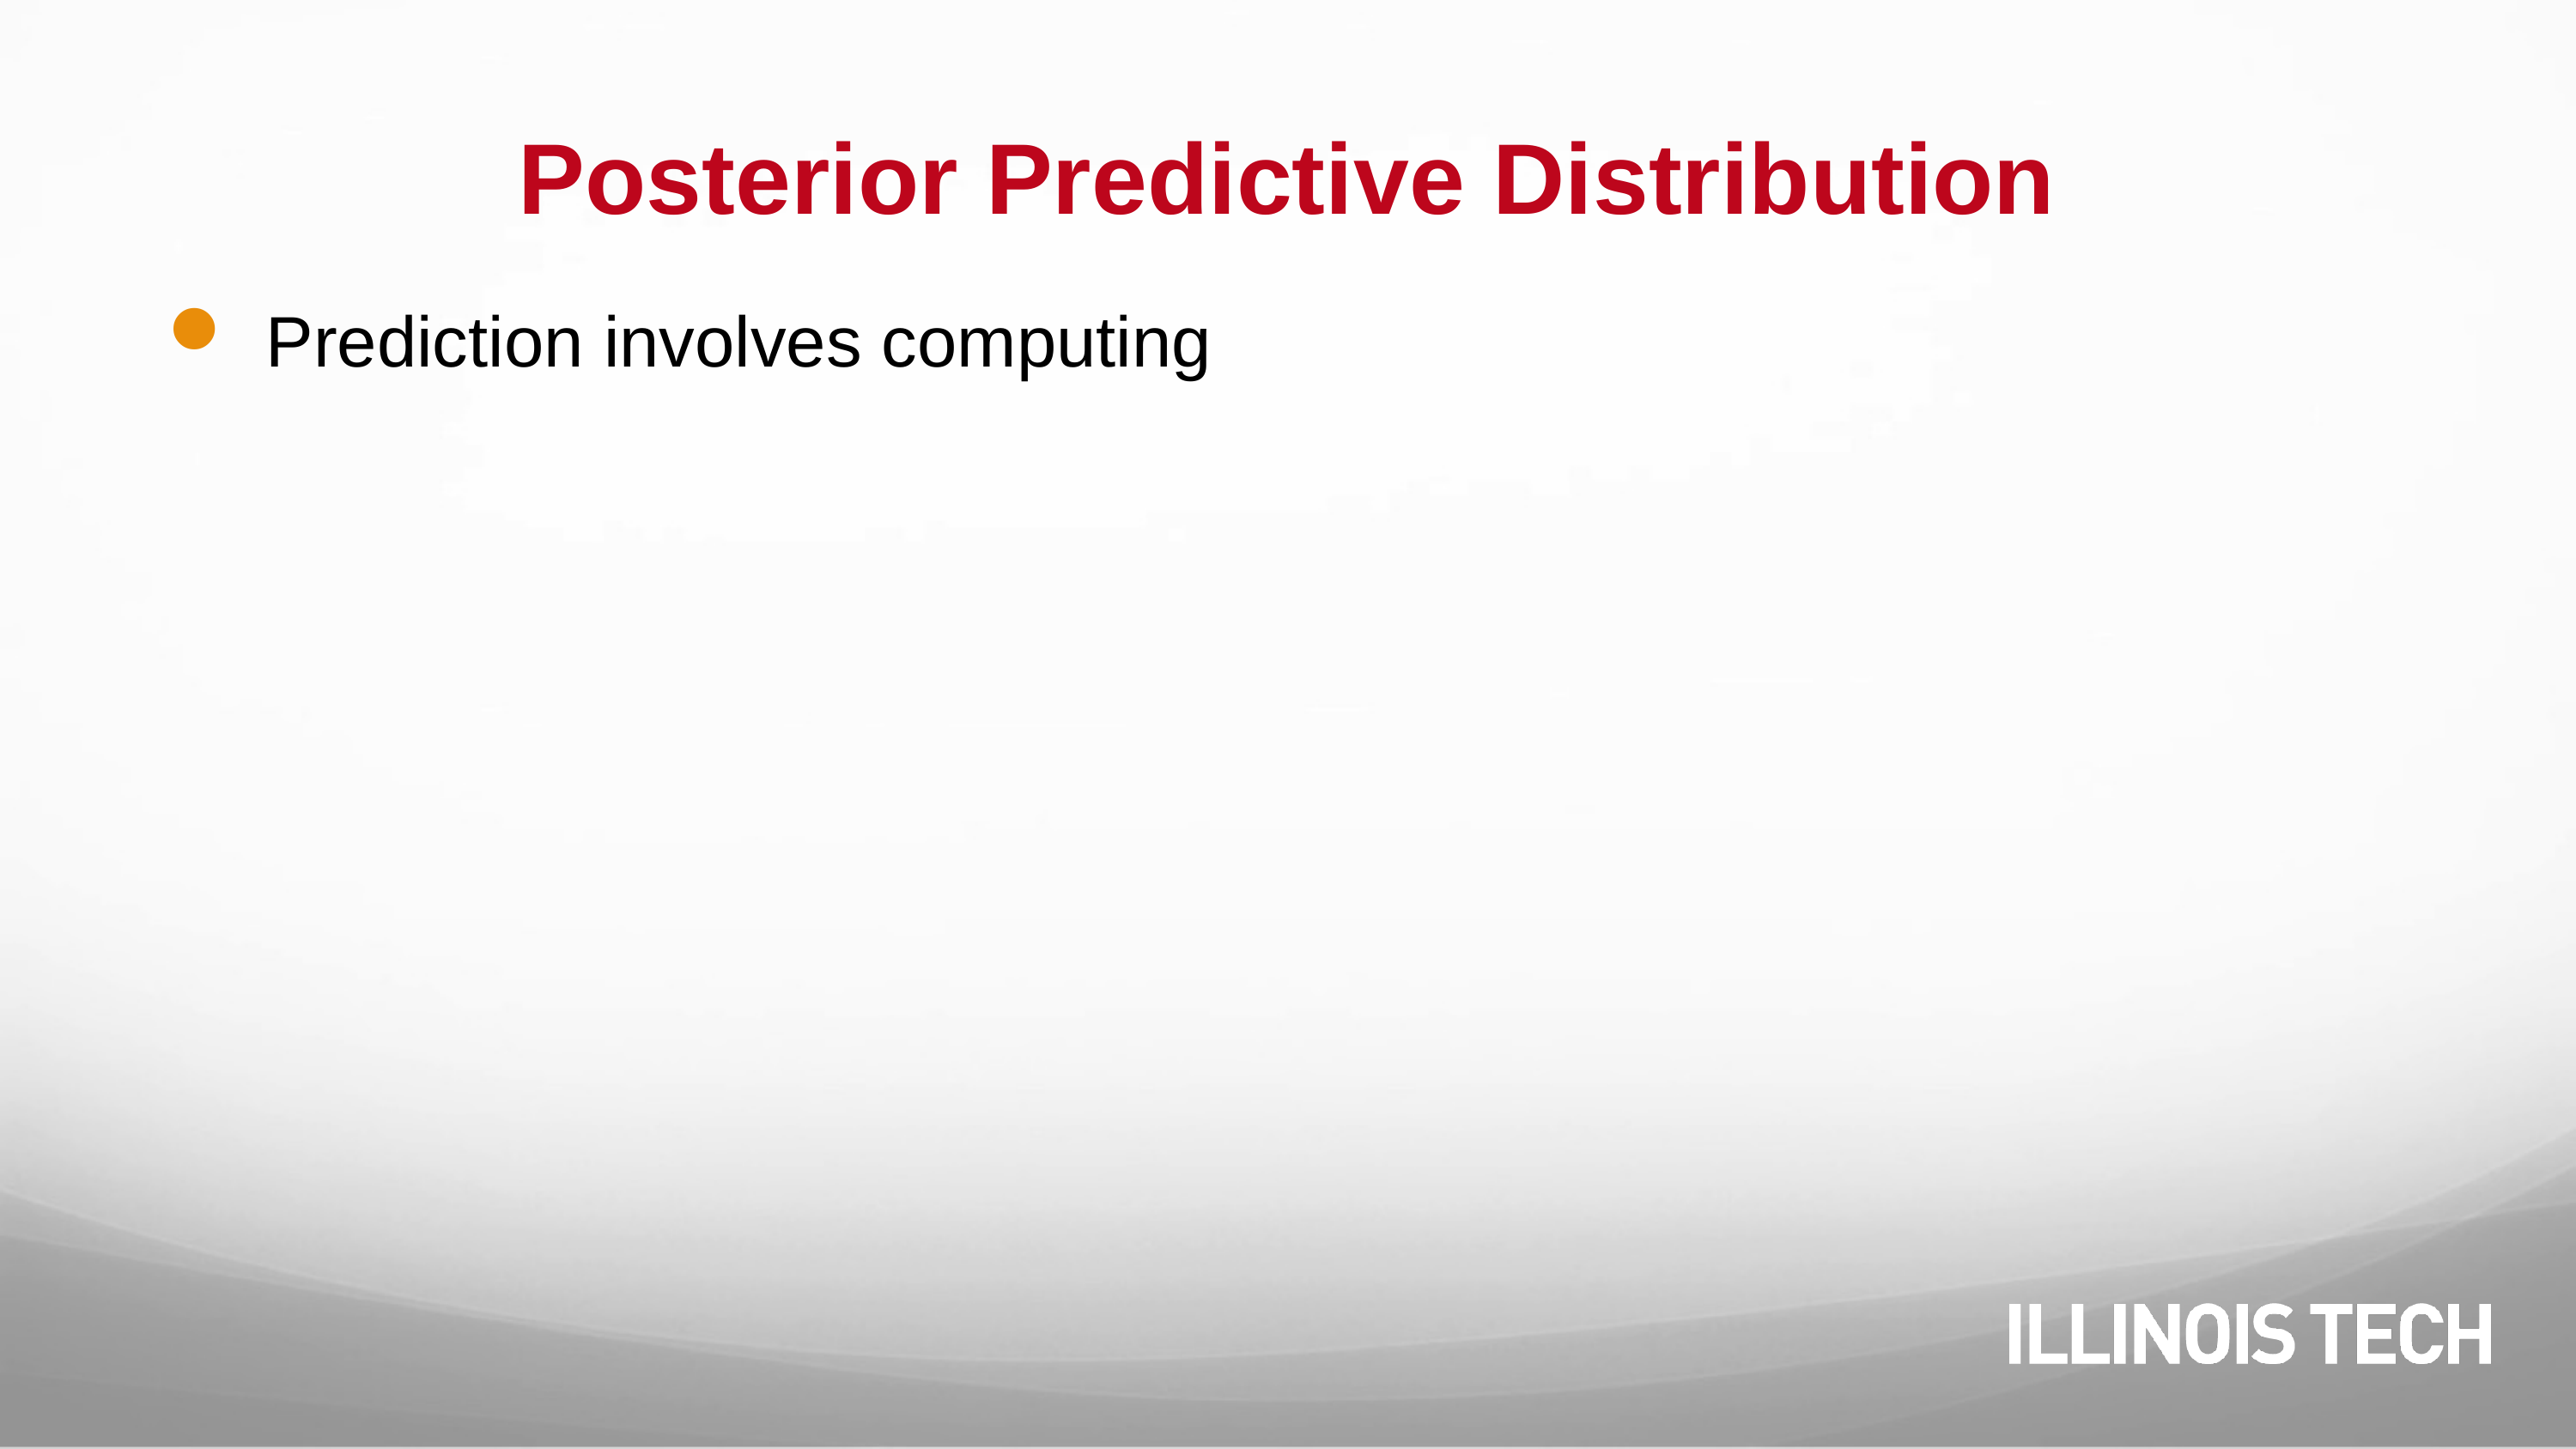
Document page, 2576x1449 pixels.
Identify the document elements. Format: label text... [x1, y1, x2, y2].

picture [0, 0, 2576, 1449]
title Posterior Predictive Distribution [155, 22, 2421, 241]
